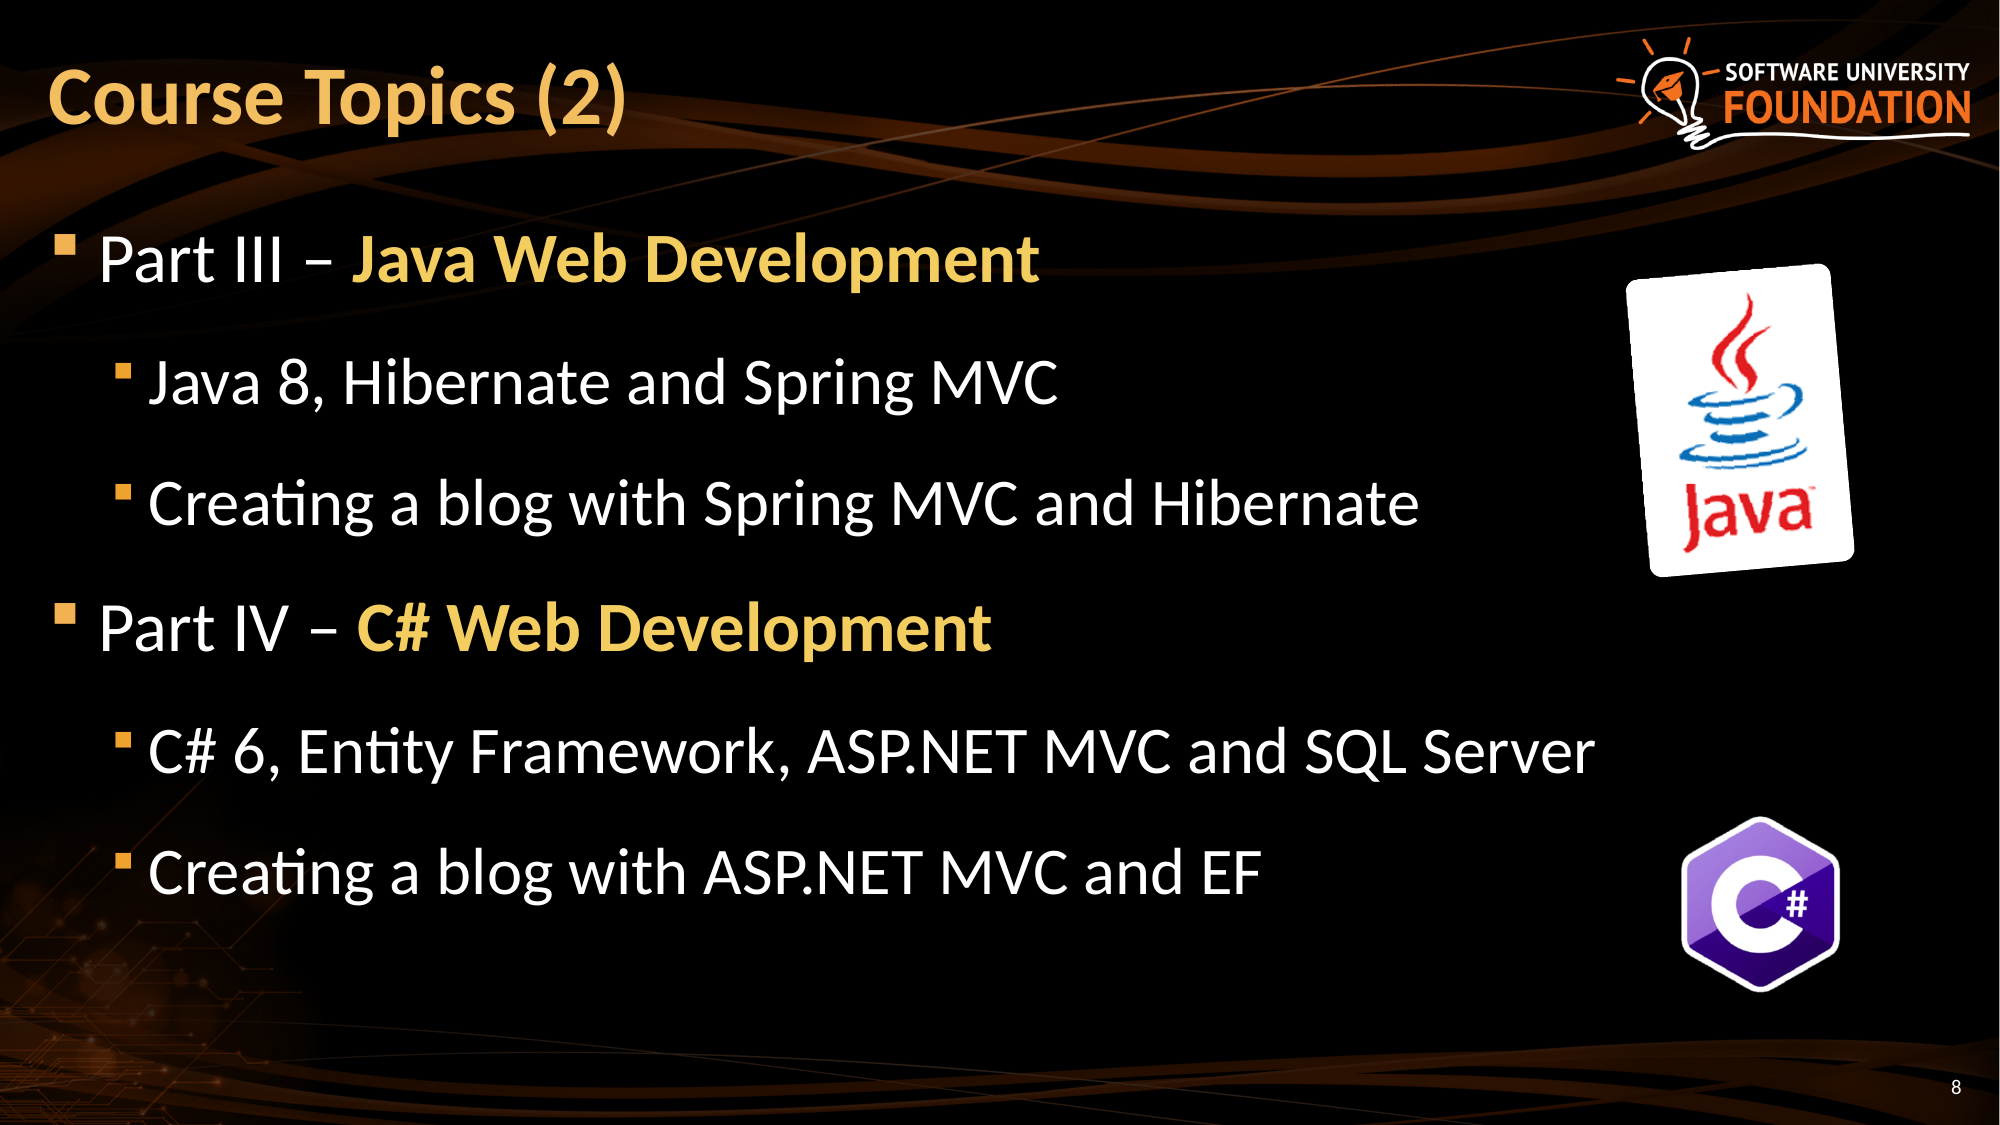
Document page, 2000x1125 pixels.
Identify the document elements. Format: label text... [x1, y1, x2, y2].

title Course Topics (2) [30, 6, 1602, 189]
list Part III – Java Web Development Java 8, Hibernate and Spring MVC Creating a blog with Spring MVC and Hibernate Part IV – C# Web Development C# 6, Entity Framework, ASP.NET MVC and SQL Server Creating a blog with ASP.NET MVC and EF [31, 188, 1968, 1103]
picture [0, 0, 2000, 1125]
